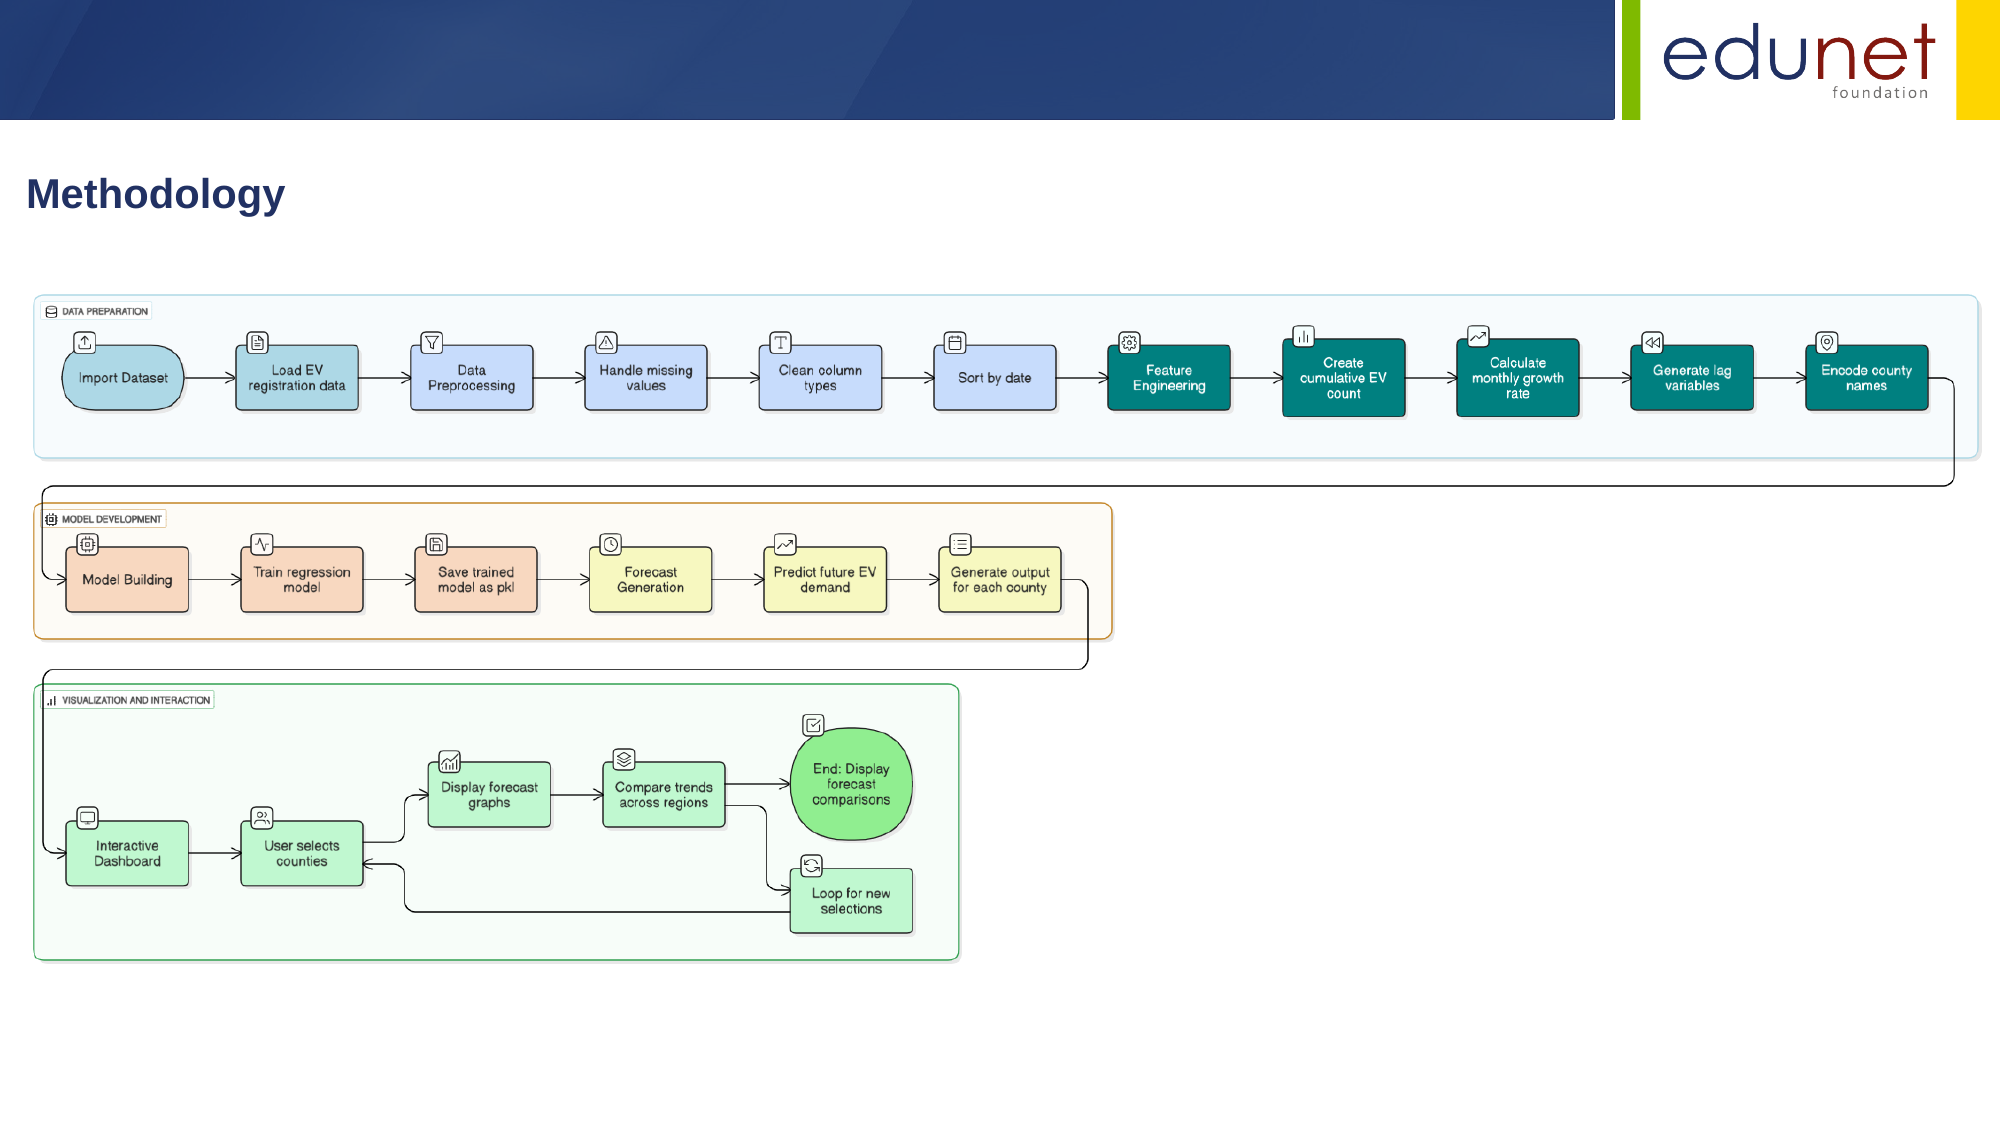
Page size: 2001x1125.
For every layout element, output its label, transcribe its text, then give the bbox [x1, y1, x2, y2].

picture [1652, 12, 1948, 108]
text_box Methodology [11, 159, 314, 225]
picture [11, 272, 2000, 1022]
